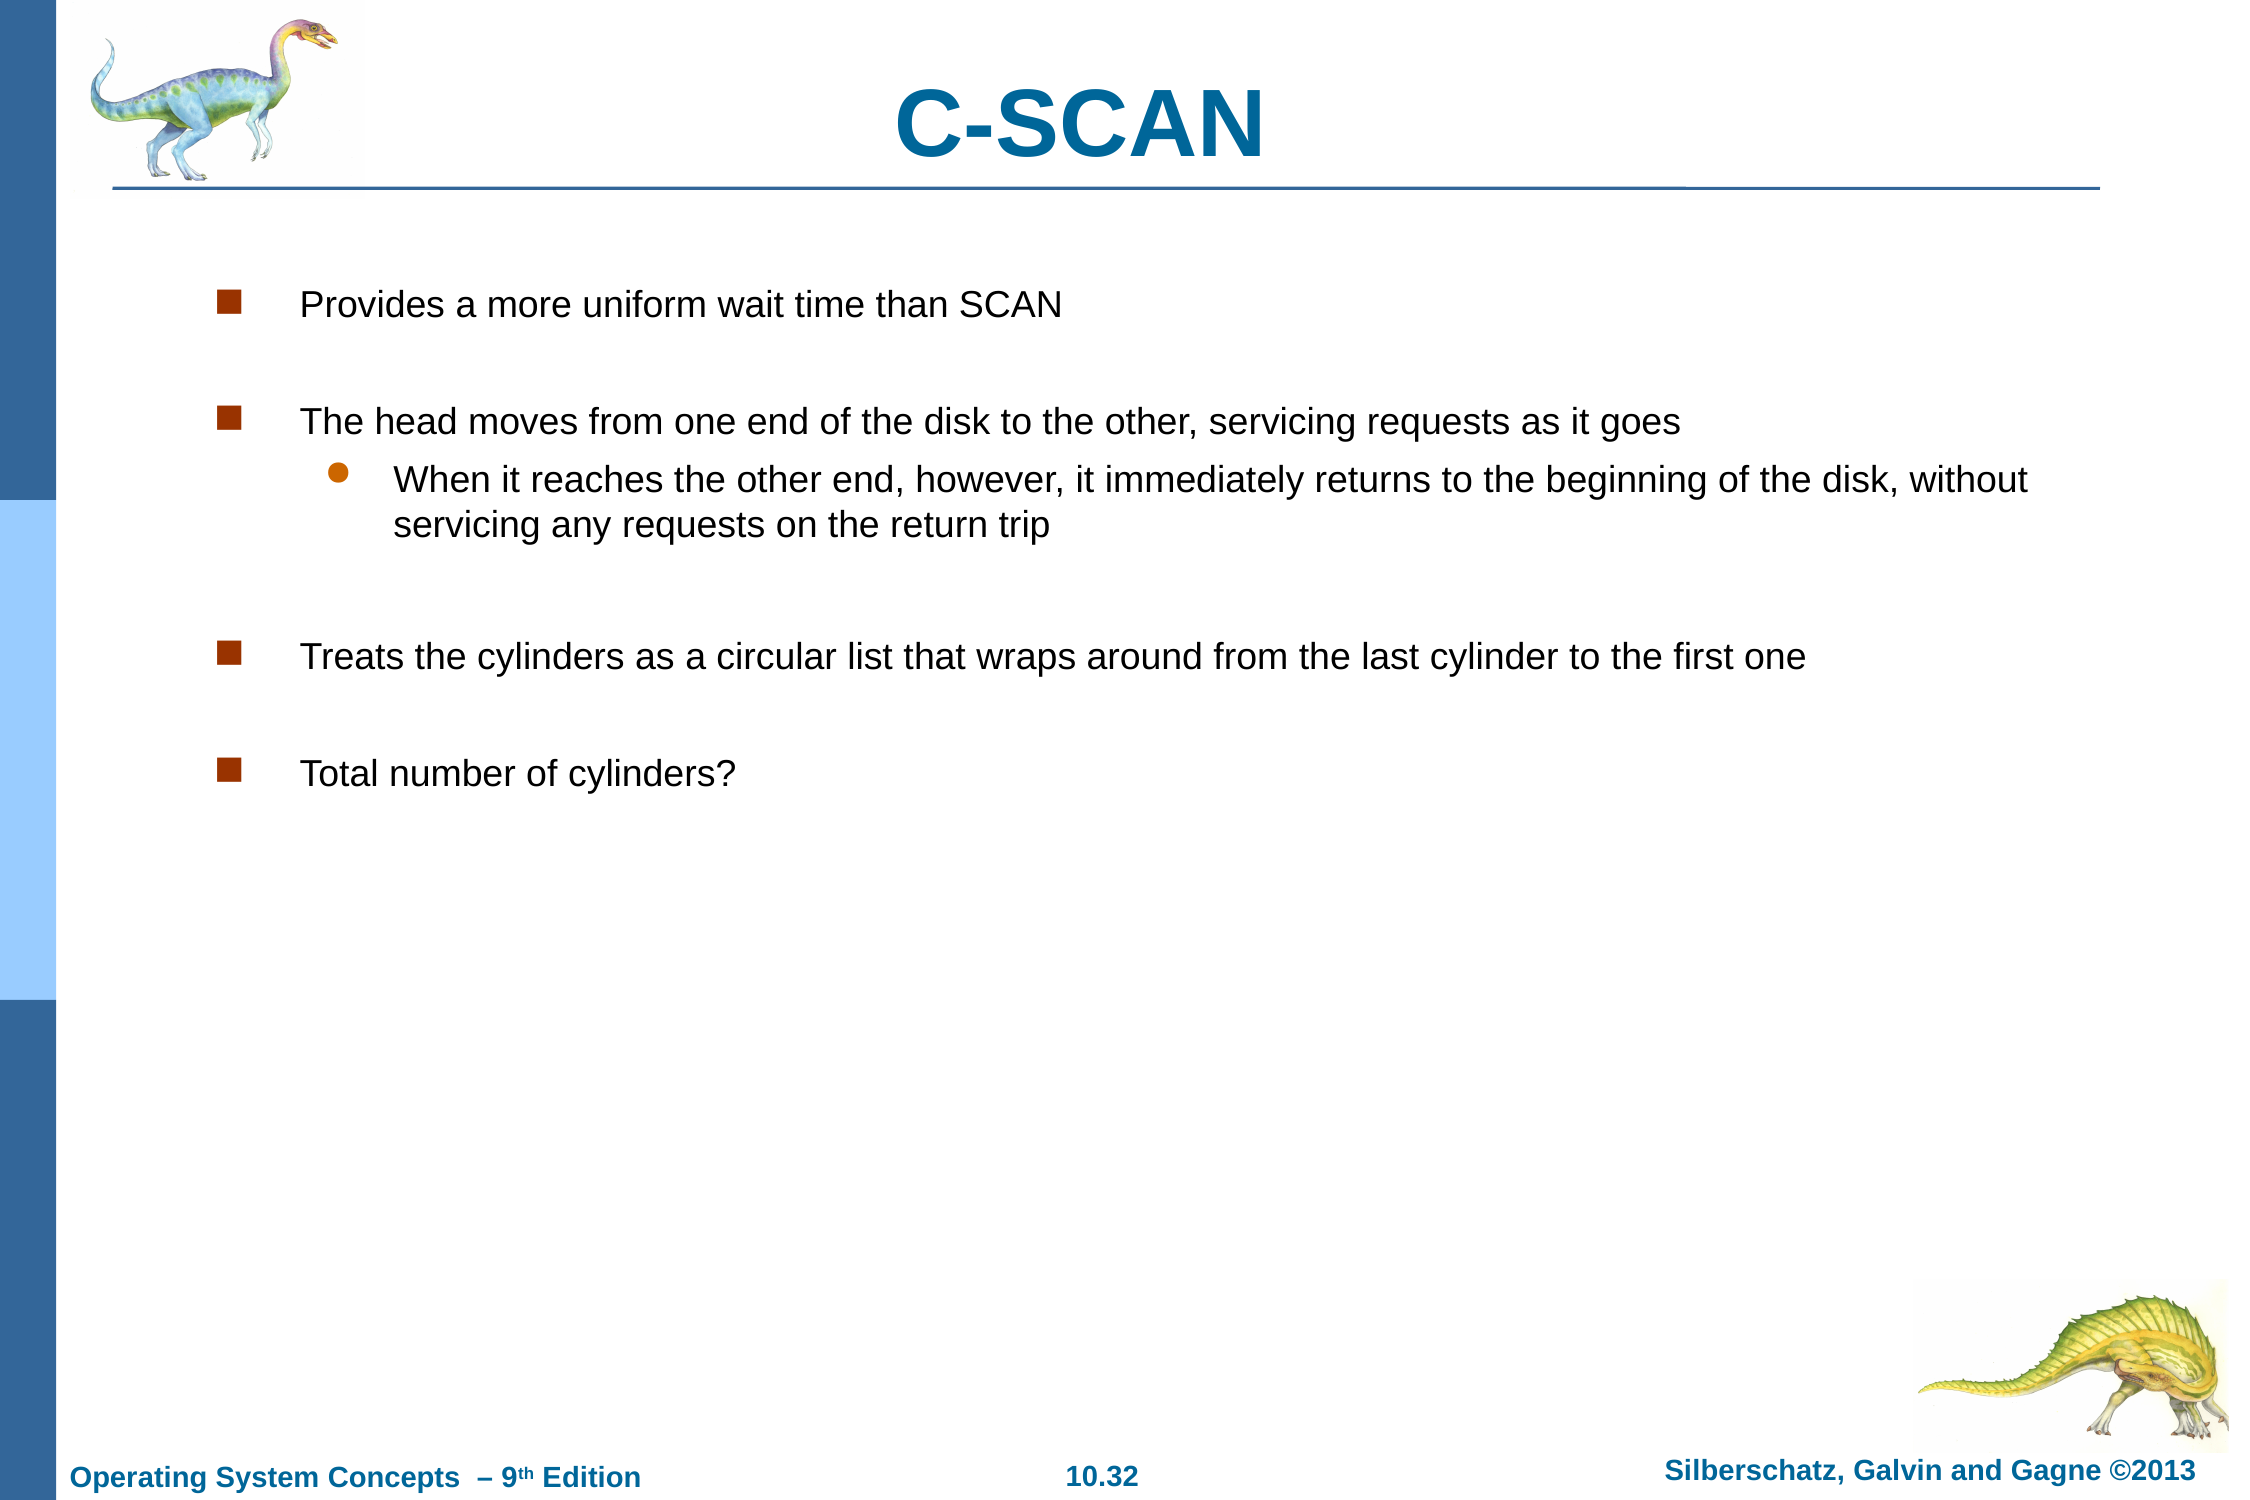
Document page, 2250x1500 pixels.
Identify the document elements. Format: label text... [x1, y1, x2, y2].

picture [1913, 1279, 2229, 1453]
picture [70, 0, 365, 199]
title C-SCAN [112, 60, 2049, 187]
list Provides a more uniform wait time than SCAN The head moves from one end of the disk to the other, servicing requests as it goes When it reaches the other end, however, it immediately returns to the beginning of the disk, without servicing any requests on the return trip Treats the cylinders as a circular list that wraps around from the last cylinder to the first one Total number of cylinders? [198, 269, 2085, 1261]
